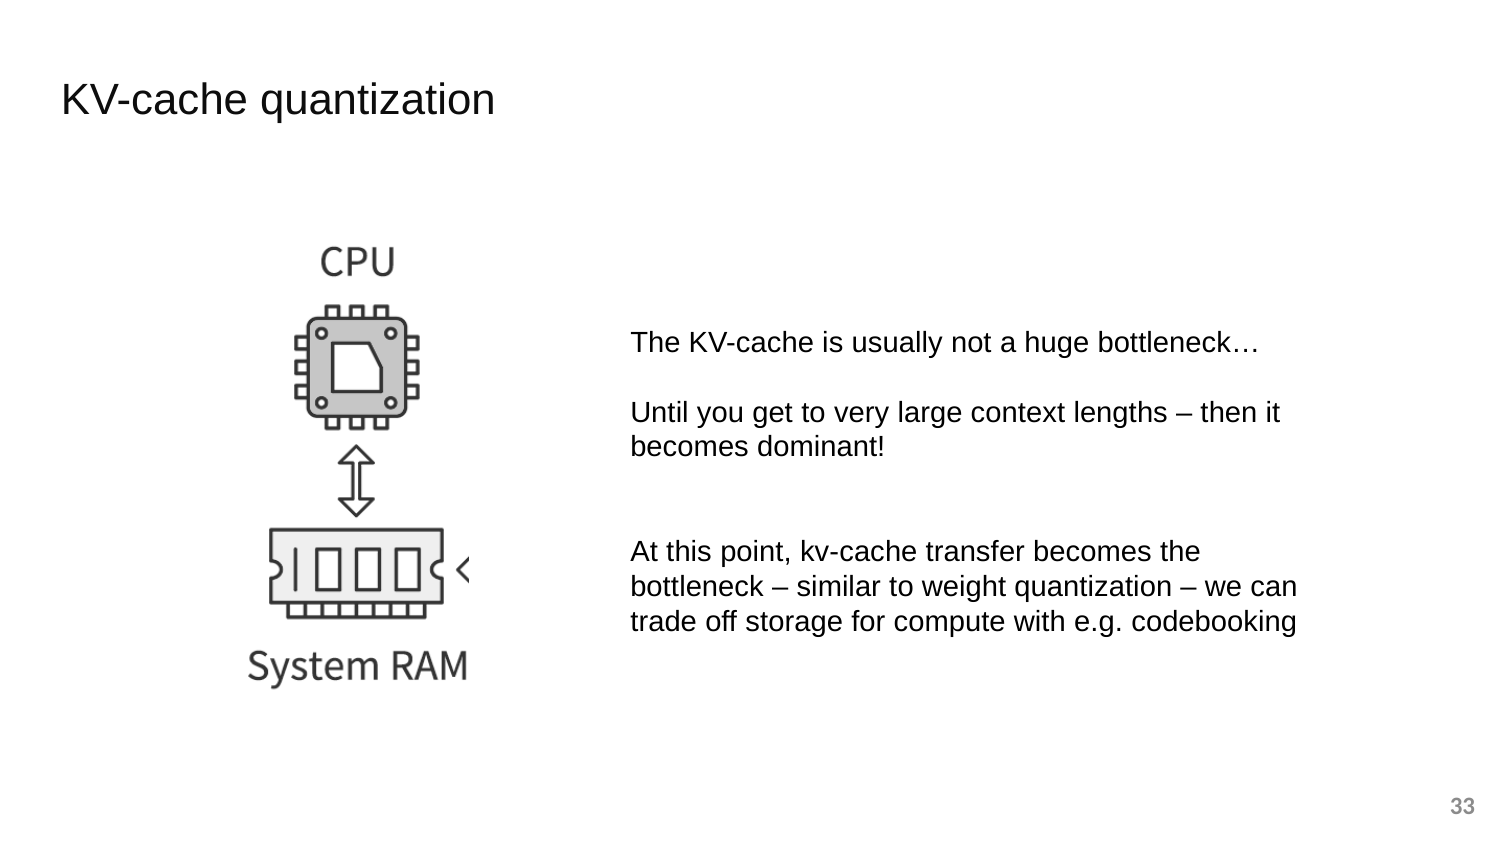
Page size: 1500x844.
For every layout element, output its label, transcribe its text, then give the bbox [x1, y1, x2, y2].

picture [219, 225, 470, 704]
text_box The KV-cache is usually not a huge bottleneck… Until you get to very large context lengths – then it becomes dominant! At this point, kv-cache transfer becomes the bottleneck – similar to weight quantization – we can trade off storage for compute with e.g. codebooking [615, 315, 1341, 645]
text_box KV-cache quantization [60, 79, 1438, 124]
text_box 33 [1152, 782, 1491, 827]
